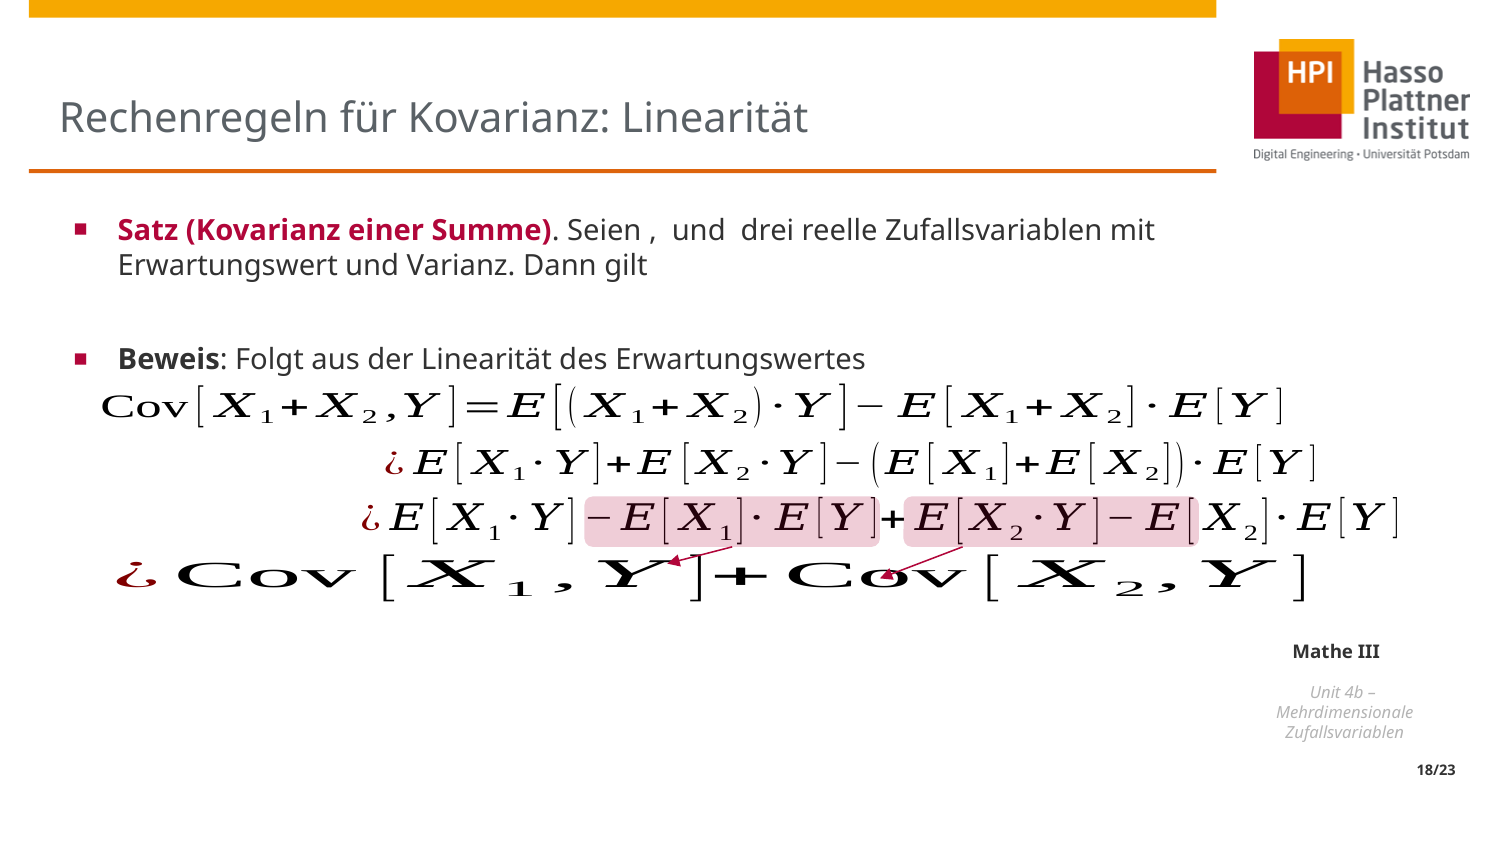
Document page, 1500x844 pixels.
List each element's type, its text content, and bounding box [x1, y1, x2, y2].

text_box [582, 494, 883, 550]
picture [1254, 39, 1470, 161]
title Rechenregeln für Kovarianz: Linearität [58, 17, 1187, 170]
text_box [901, 494, 1202, 550]
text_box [667, 546, 733, 564]
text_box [879, 546, 963, 579]
